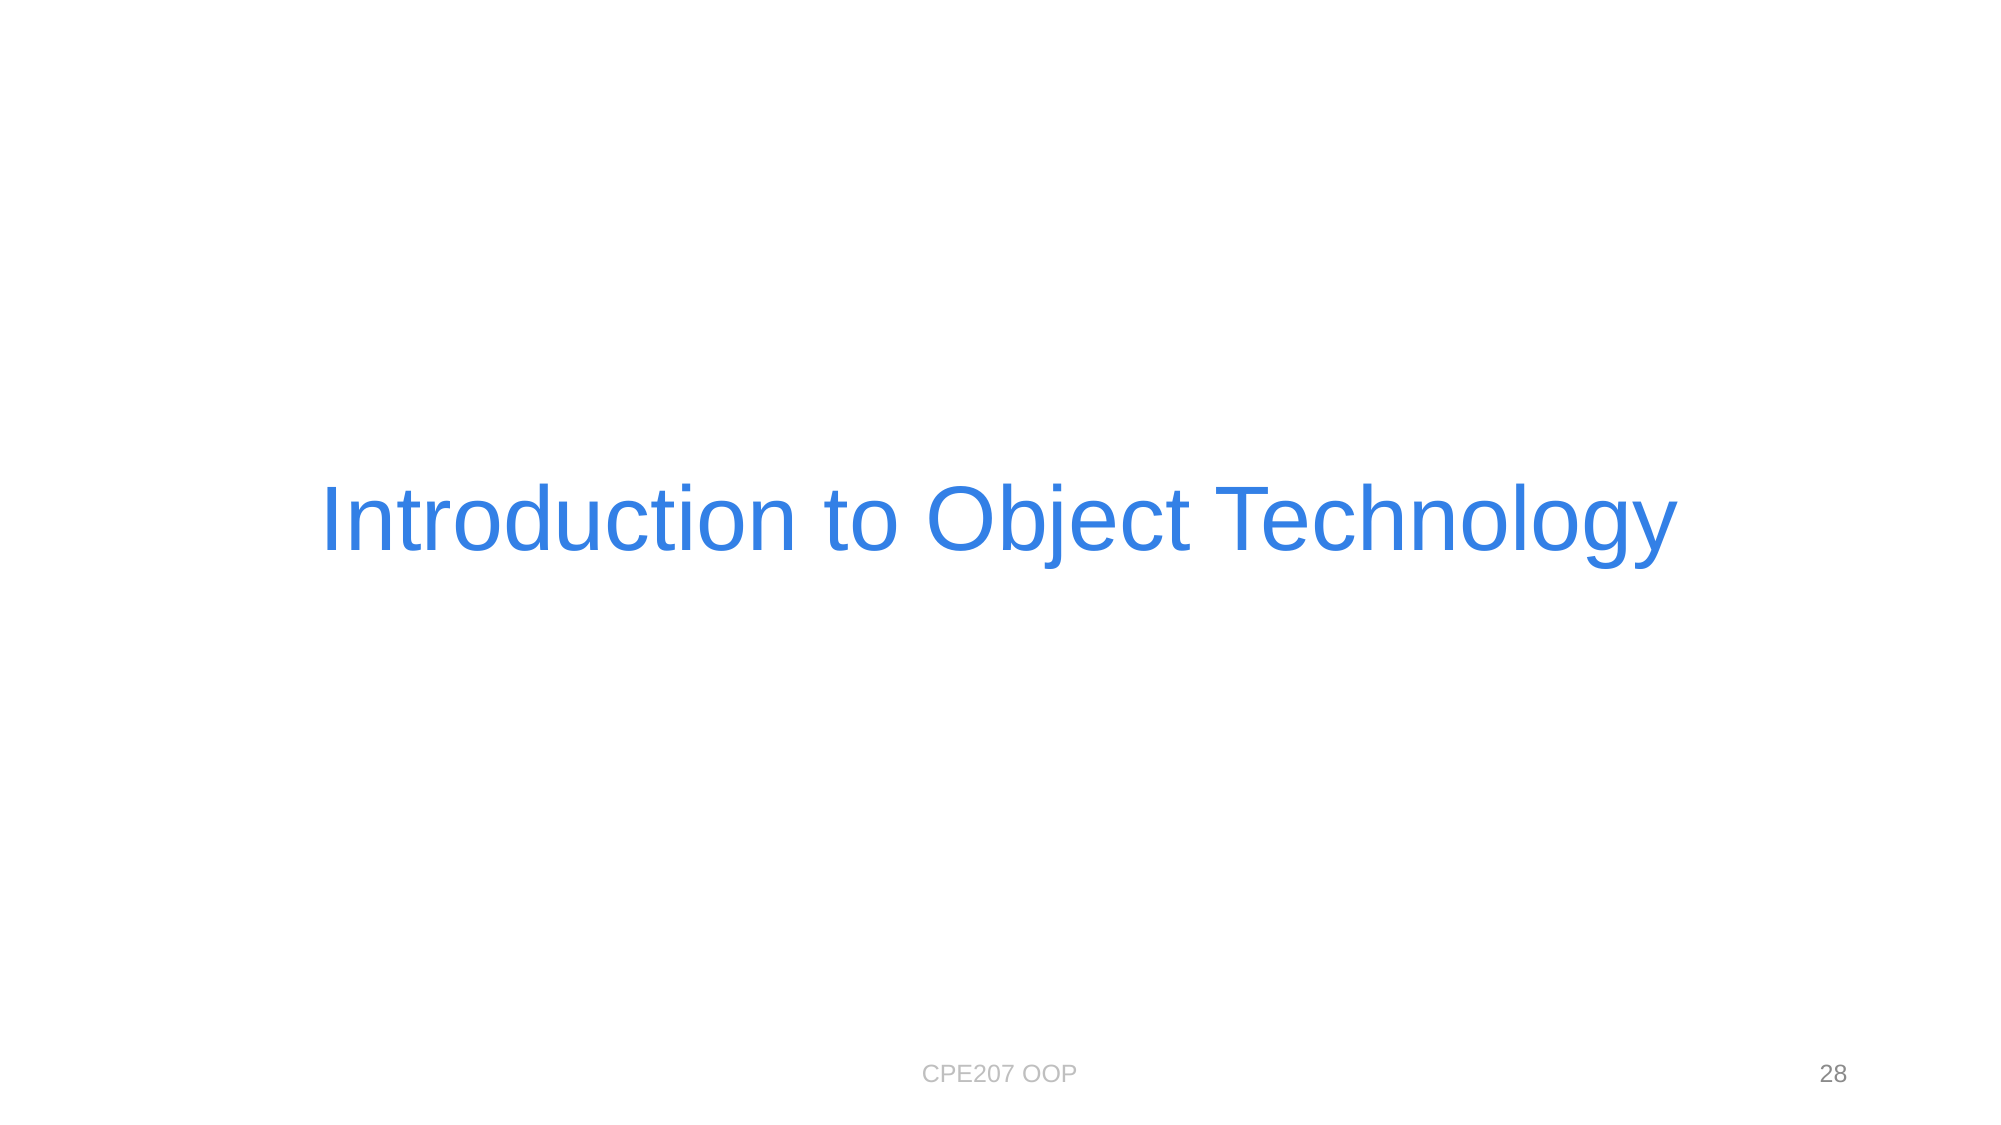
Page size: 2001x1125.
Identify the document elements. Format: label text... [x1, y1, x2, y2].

slide_number 28 [1412, 1042, 1863, 1103]
footer CPE207 OOP [662, 1042, 1338, 1103]
text_box Introduction to Object Technology [243, 324, 1757, 717]
